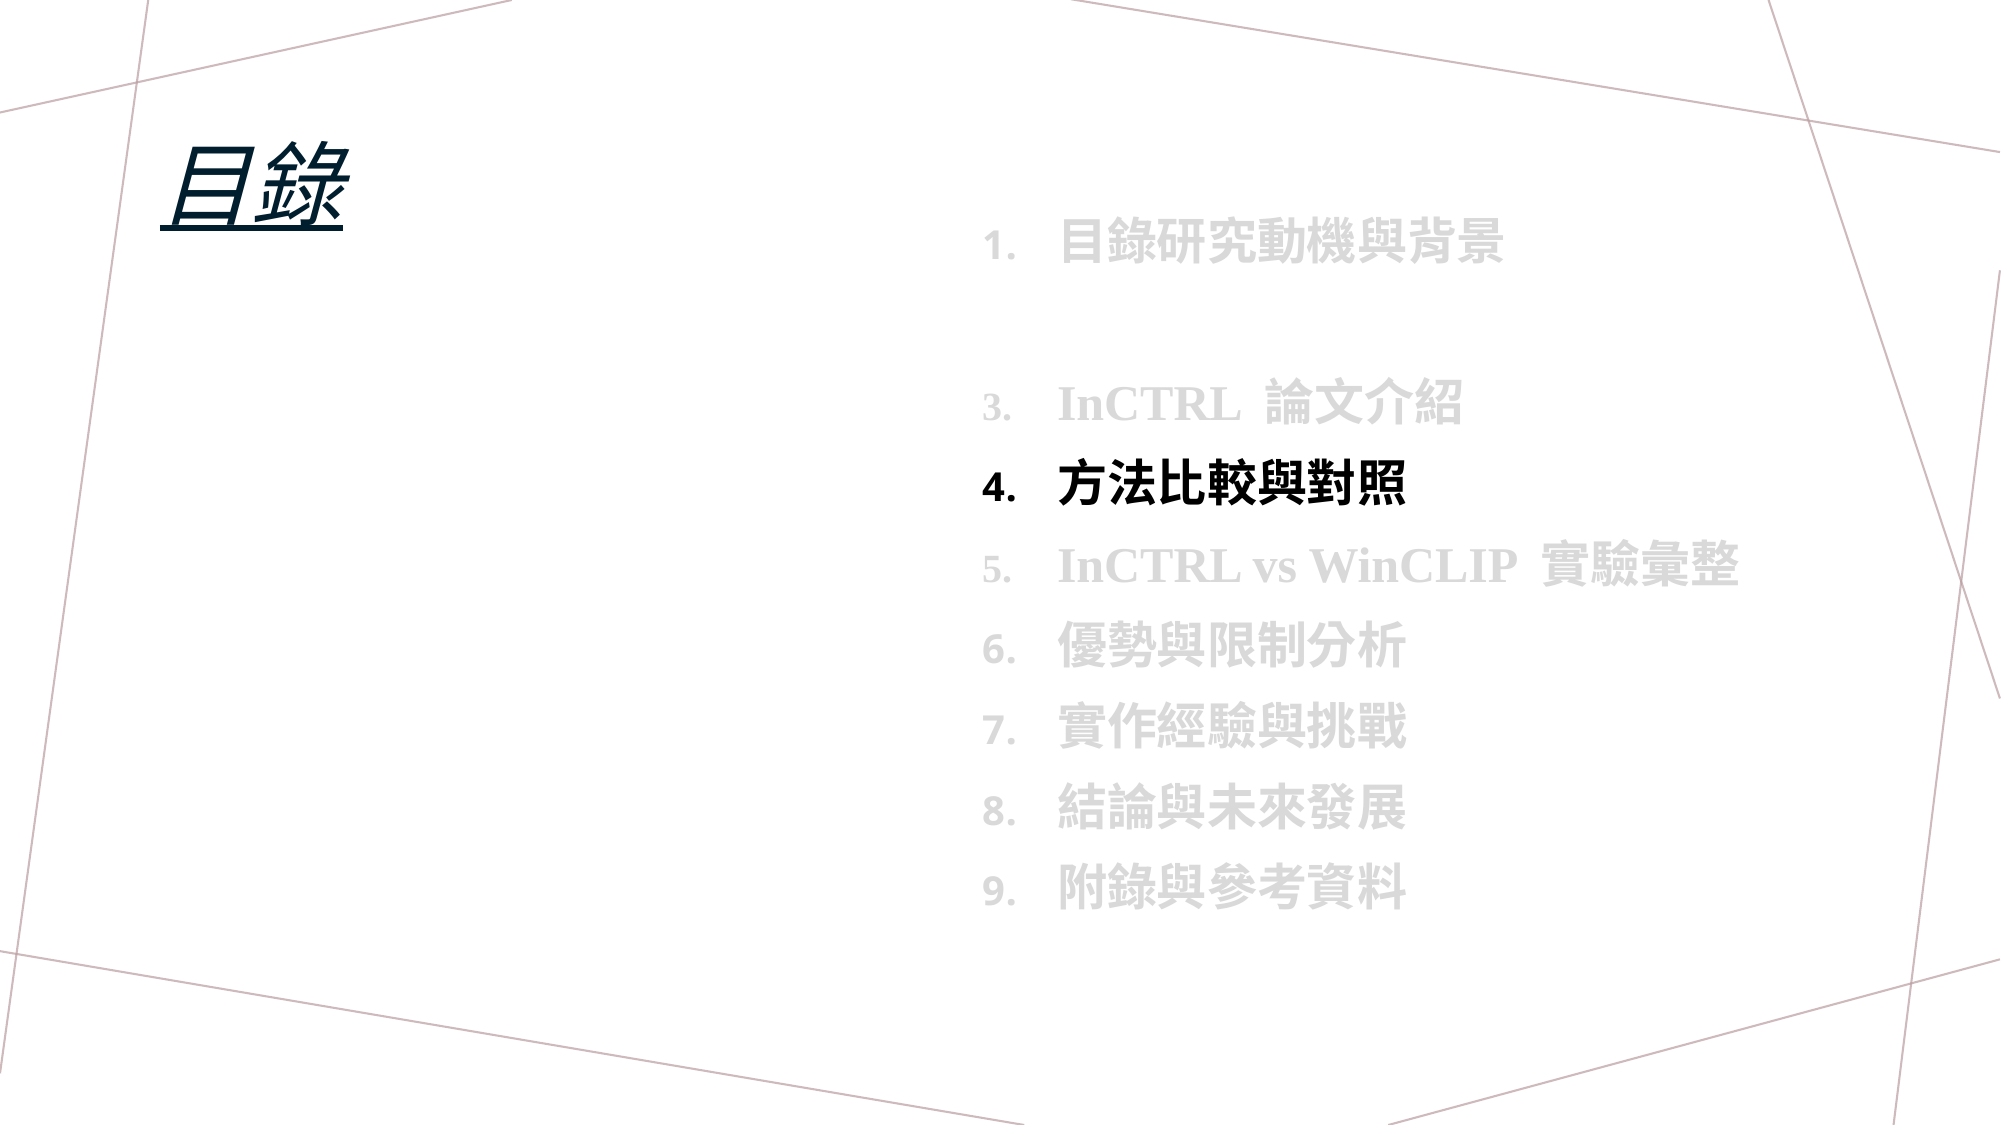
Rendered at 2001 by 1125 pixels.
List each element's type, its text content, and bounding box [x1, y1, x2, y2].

list 目錄研究動機與背景 WinCLIP 論文介紹 InCTRL 論文介紹 方法比較與對照 InCTRL vs WinCLIP 實驗彙整 優勢與限制分析 實作經驗與挑戰 結論與未來發展 附錄與參考資料 [967, 87, 1863, 1038]
title 目錄 [144, 131, 812, 708]
